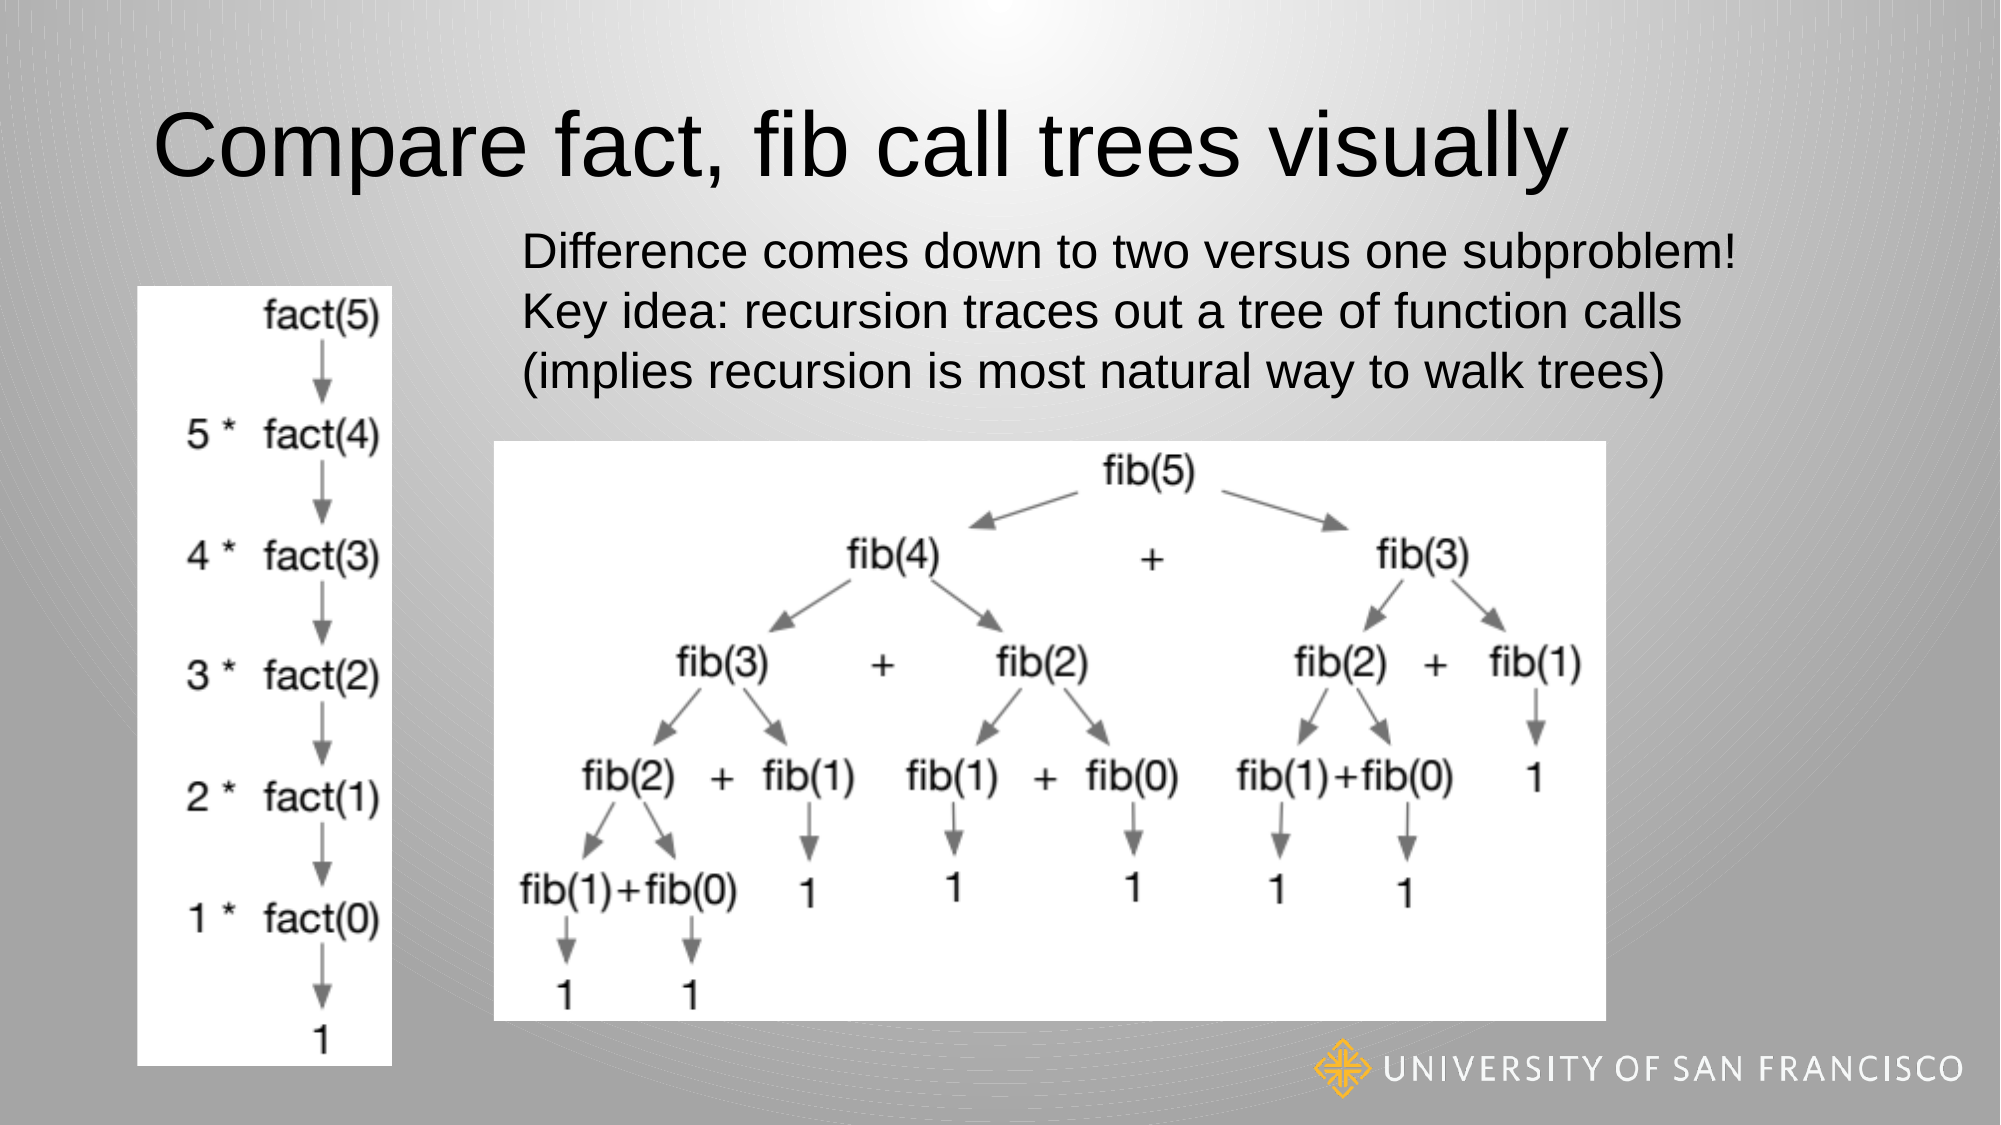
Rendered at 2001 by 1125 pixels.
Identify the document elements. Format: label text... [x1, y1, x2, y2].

title Compare fact, fib call trees visually [137, 37, 1863, 256]
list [137, 286, 392, 1066]
text_box Difference comes down to two versus one subproblem! Key idea: recursion traces out a tree of function calls (implies recursion is most natural way to walk trees) [506, 210, 1753, 406]
picture [493, 441, 1607, 1021]
